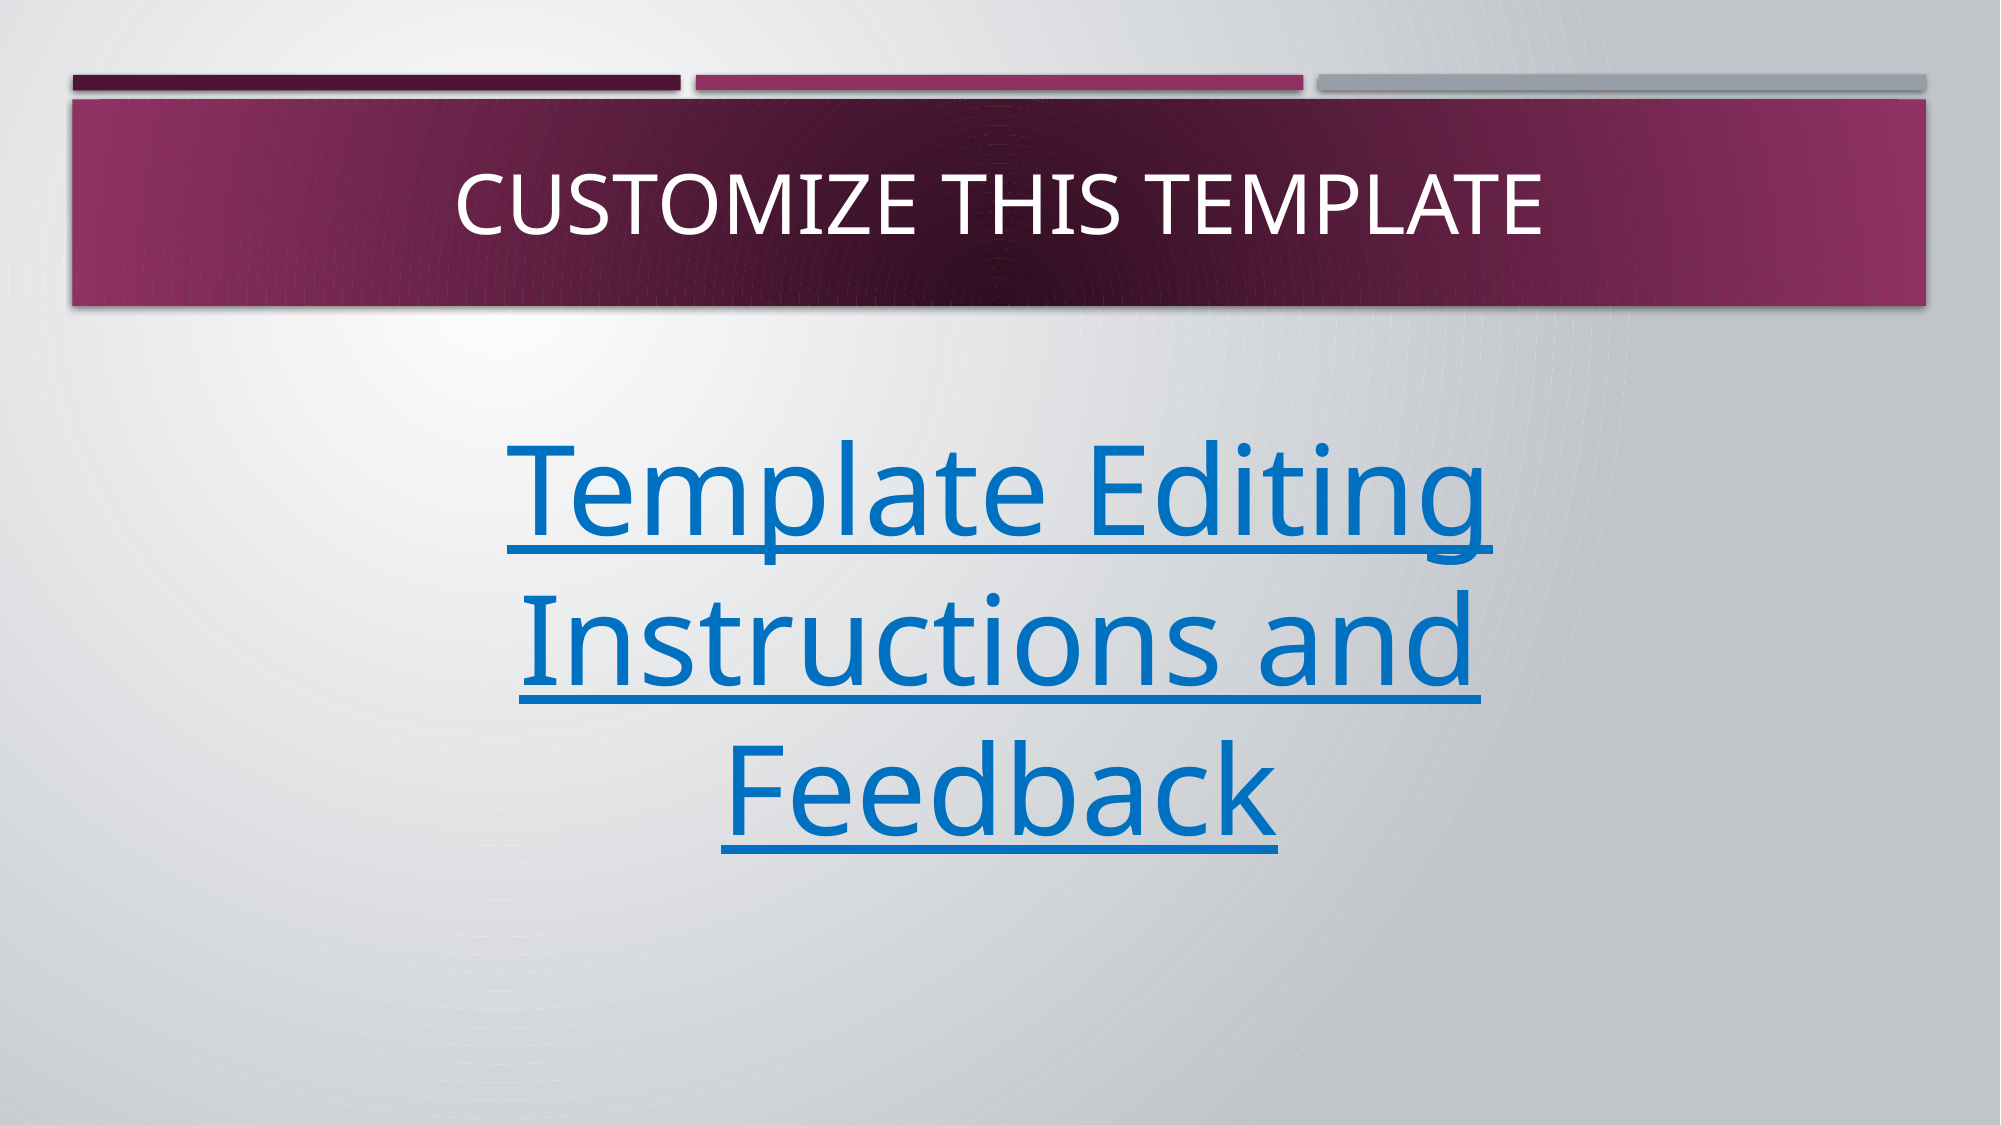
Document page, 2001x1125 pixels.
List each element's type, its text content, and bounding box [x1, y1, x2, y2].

text_box Template Editing Instructions and Feedback [253, 403, 1746, 722]
title Customize this Template [95, 119, 1905, 282]
